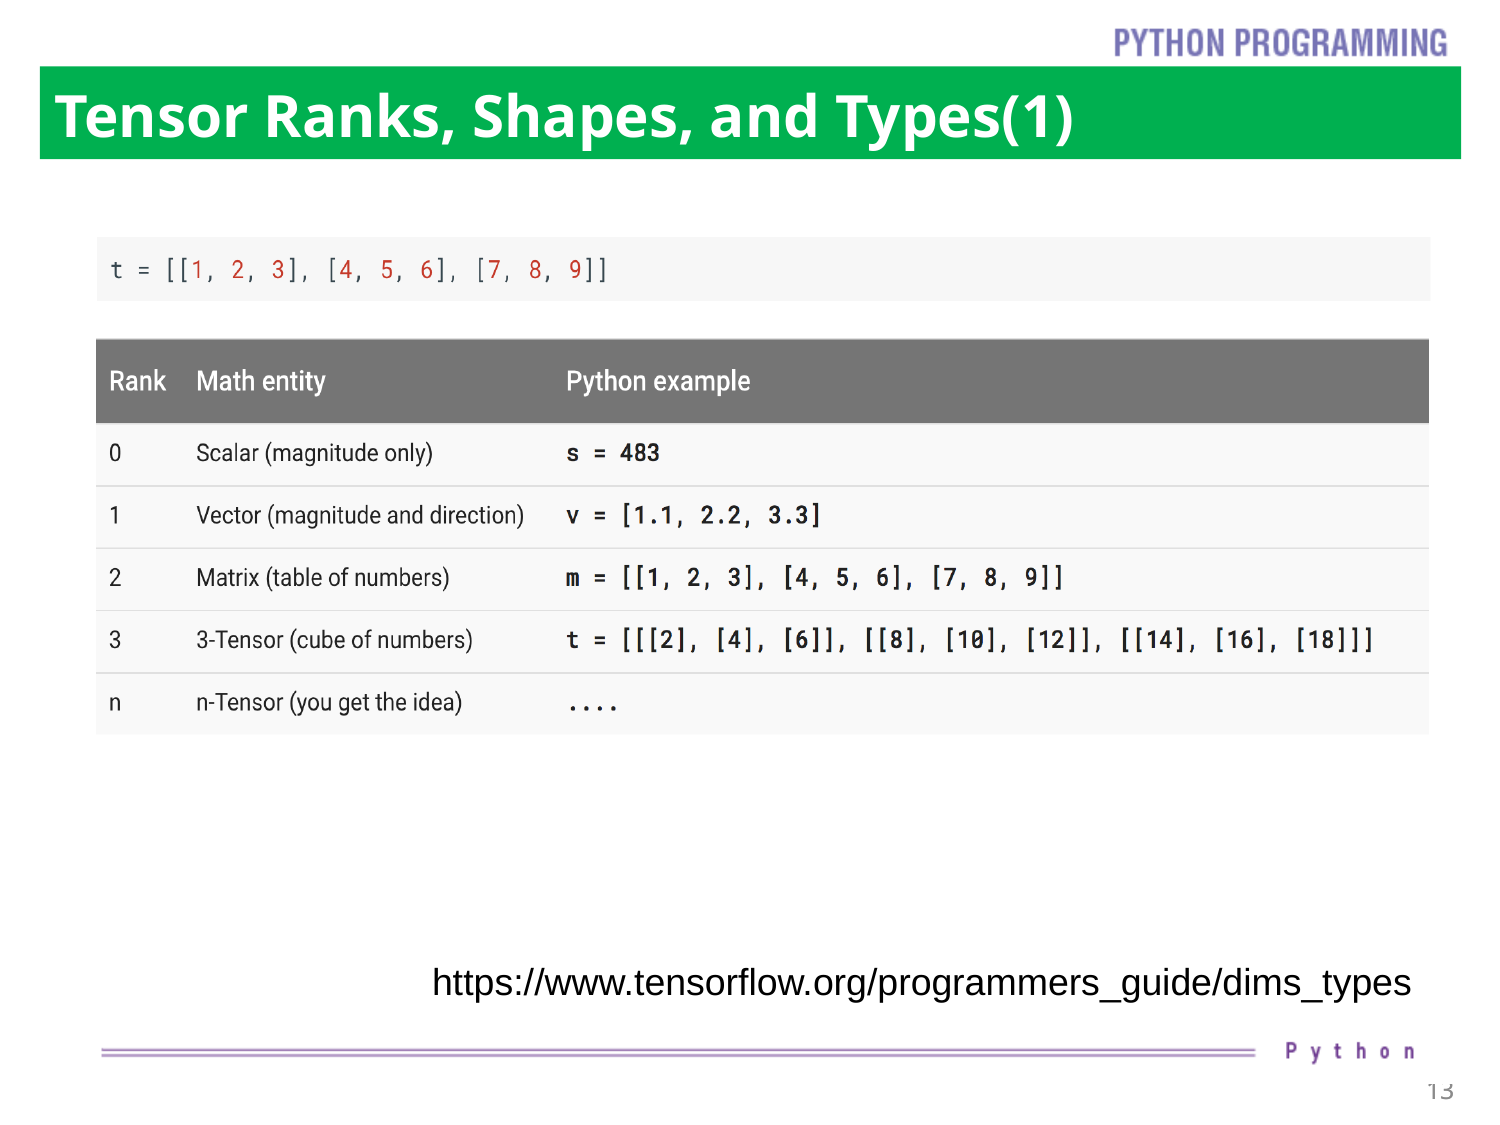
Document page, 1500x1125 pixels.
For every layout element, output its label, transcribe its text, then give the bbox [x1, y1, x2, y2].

picture [88, 325, 1445, 754]
picture [18, 1020, 1483, 1084]
text_box https://www.tensorflow.org/programmers_guide/dims_types [426, 910, 1470, 1050]
slide_number 13 [1119, 1071, 1470, 1112]
title Tensor Ranks, Shapes, and Types(1) [39, 76, 1444, 152]
picture [1106, 13, 1462, 66]
picture [93, 232, 1438, 308]
